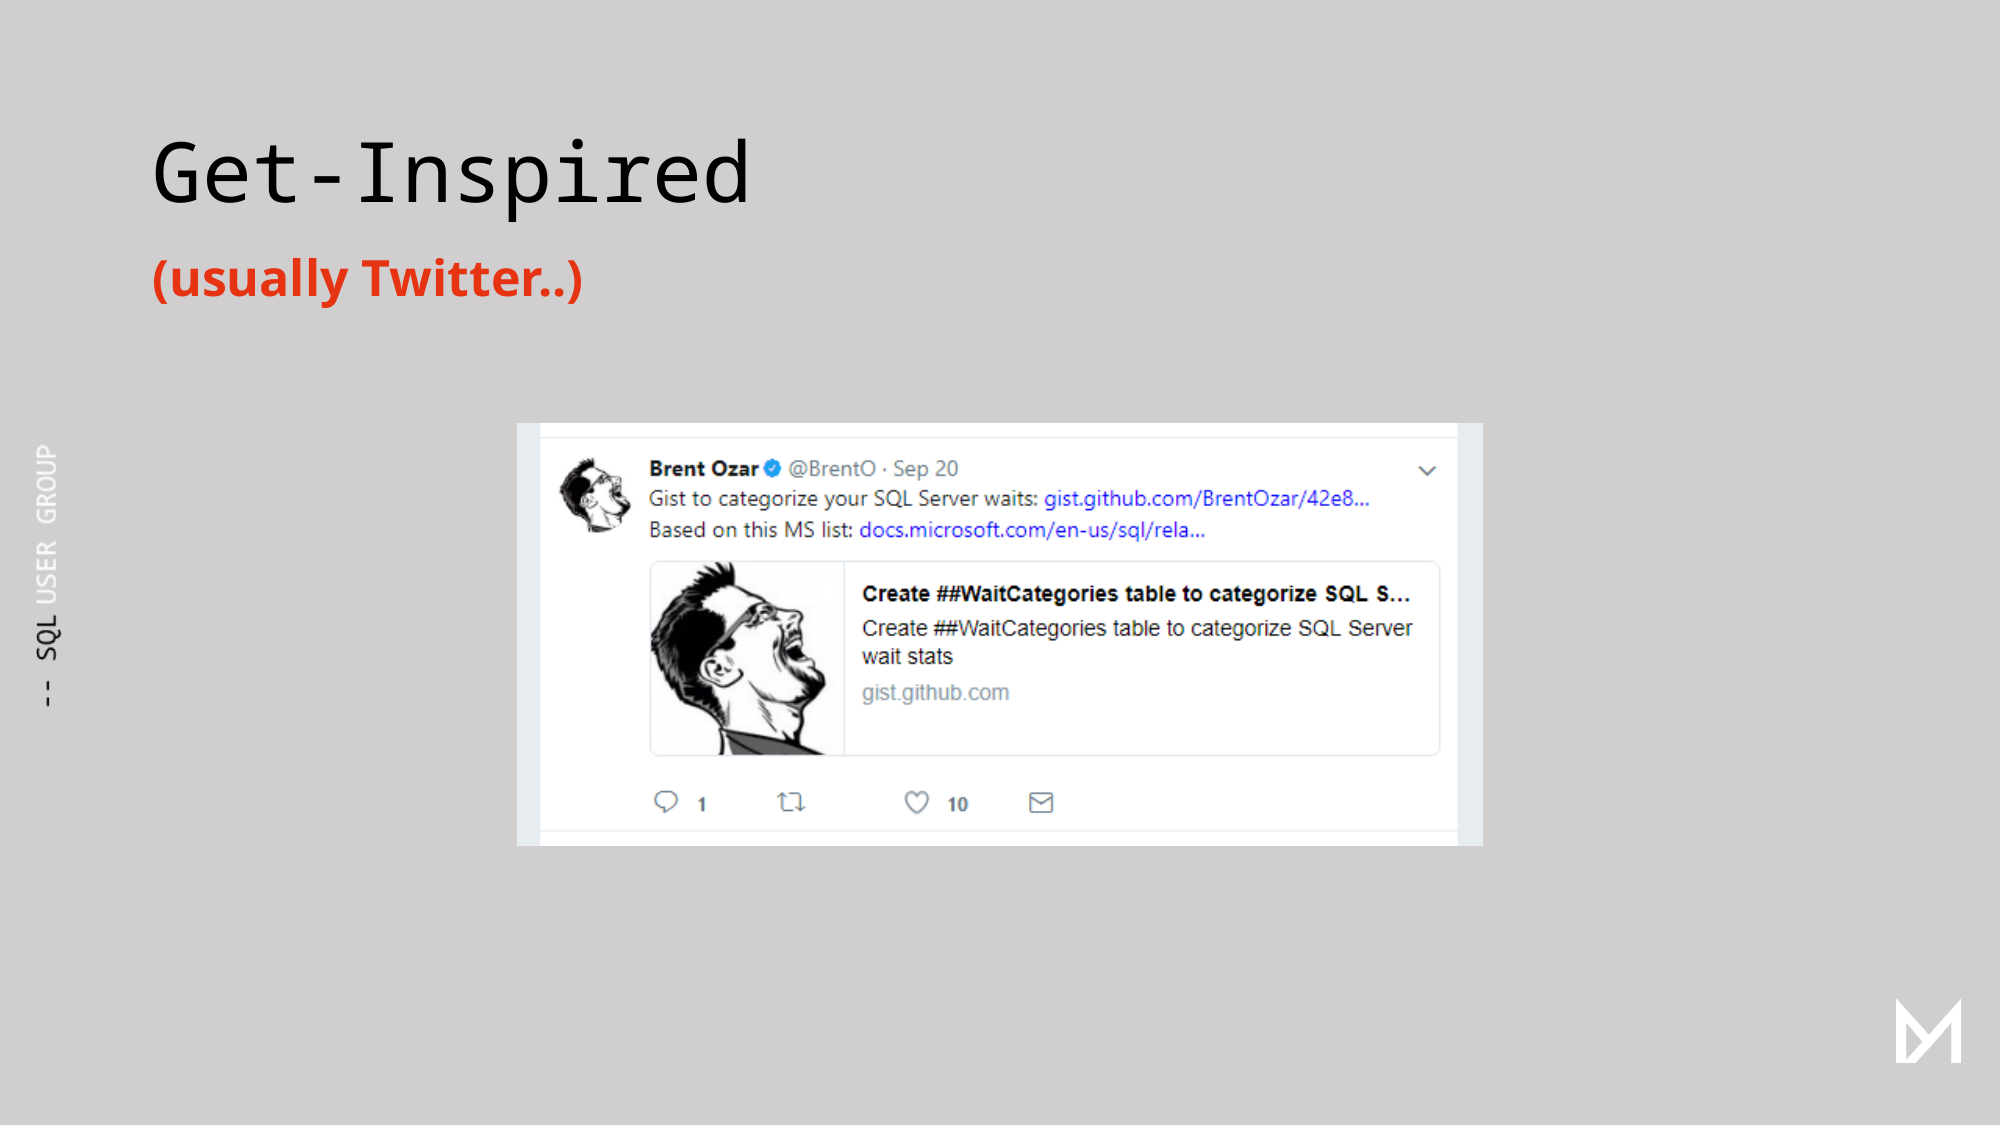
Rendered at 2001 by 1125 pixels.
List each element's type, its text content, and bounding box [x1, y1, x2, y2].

list (usually Twitter..) [137, 245, 1863, 364]
picture [517, 423, 1483, 846]
title Get-Inspired [137, 59, 1863, 229]
picture [18, 423, 83, 732]
picture [1896, 999, 1961, 1063]
